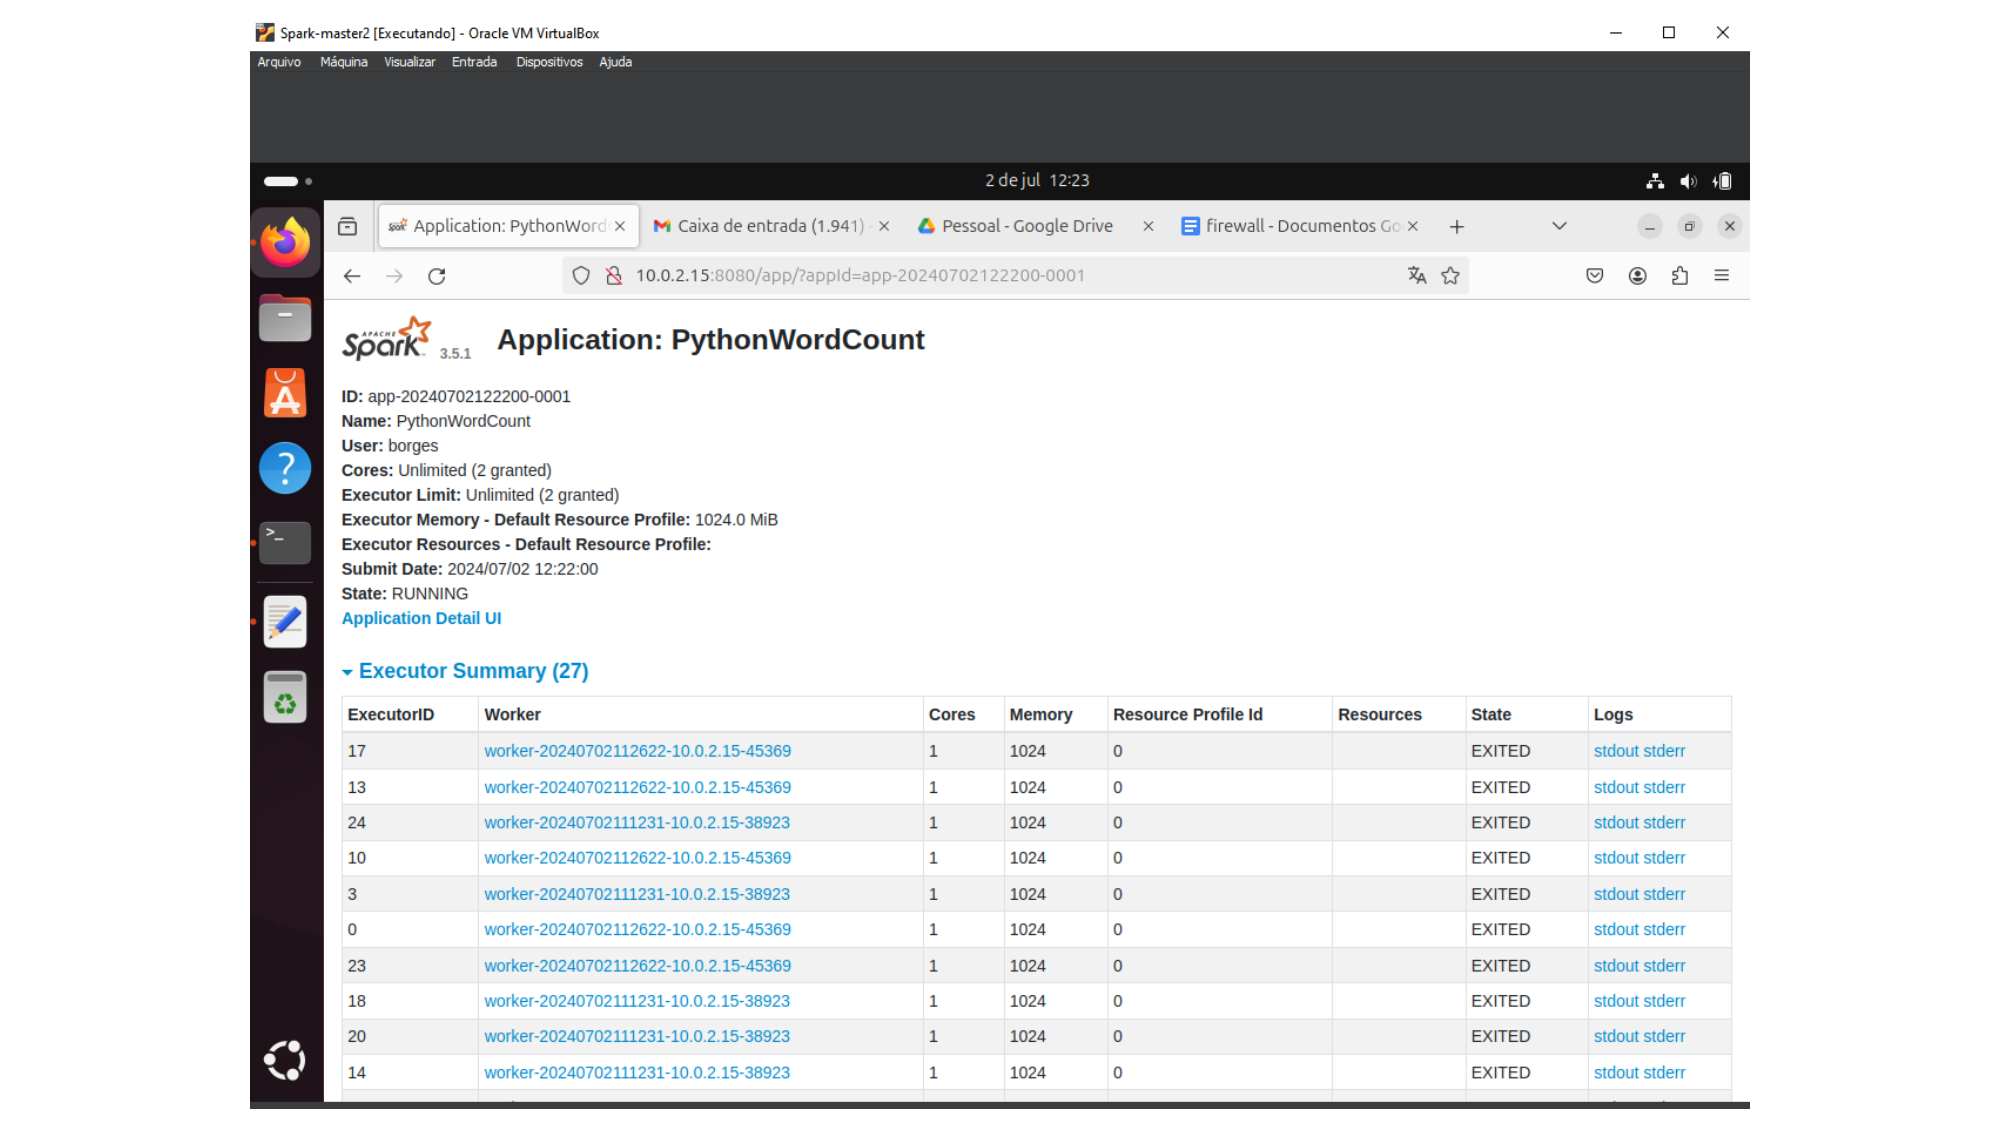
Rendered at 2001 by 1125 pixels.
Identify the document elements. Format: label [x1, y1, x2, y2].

picture [250, 16, 1750, 1109]
